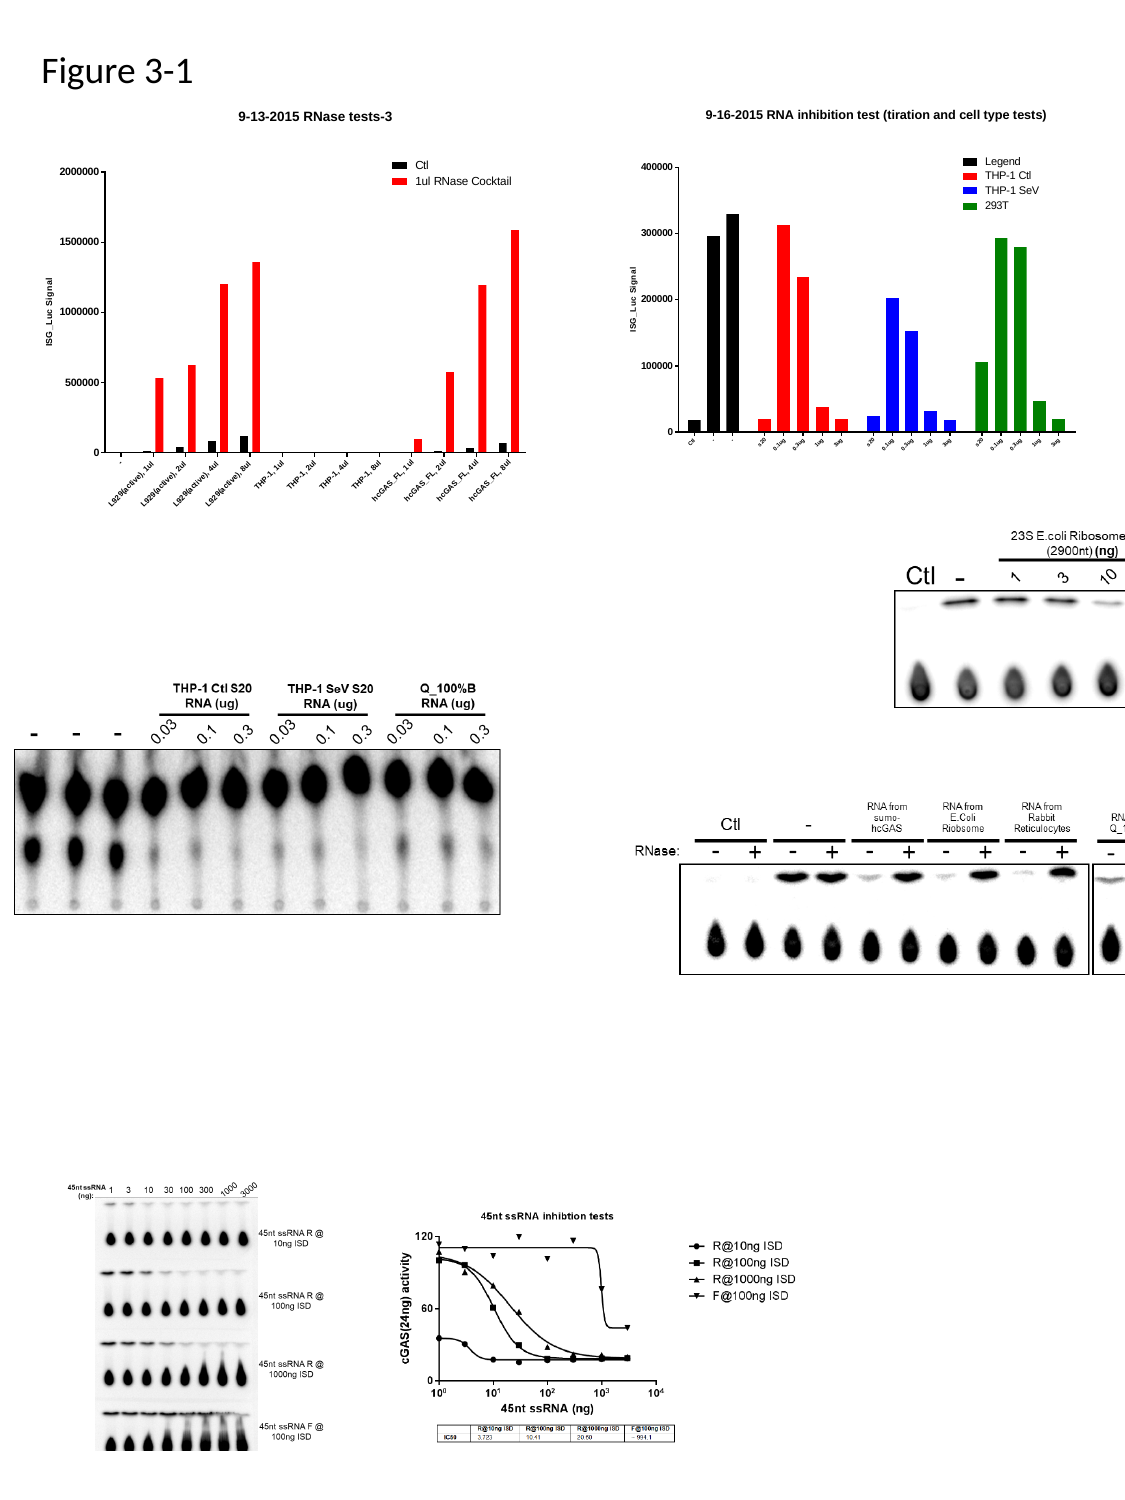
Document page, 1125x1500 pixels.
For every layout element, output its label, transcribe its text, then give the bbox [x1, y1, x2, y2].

text_box Figure 3-1 [26, 39, 209, 99]
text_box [618, 98, 1082, 485]
picture [63, 1174, 329, 1451]
picture [890, 523, 1125, 708]
picture [607, 795, 1125, 975]
picture [392, 1206, 805, 1451]
picture [13, 676, 507, 915]
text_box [33, 98, 534, 535]
